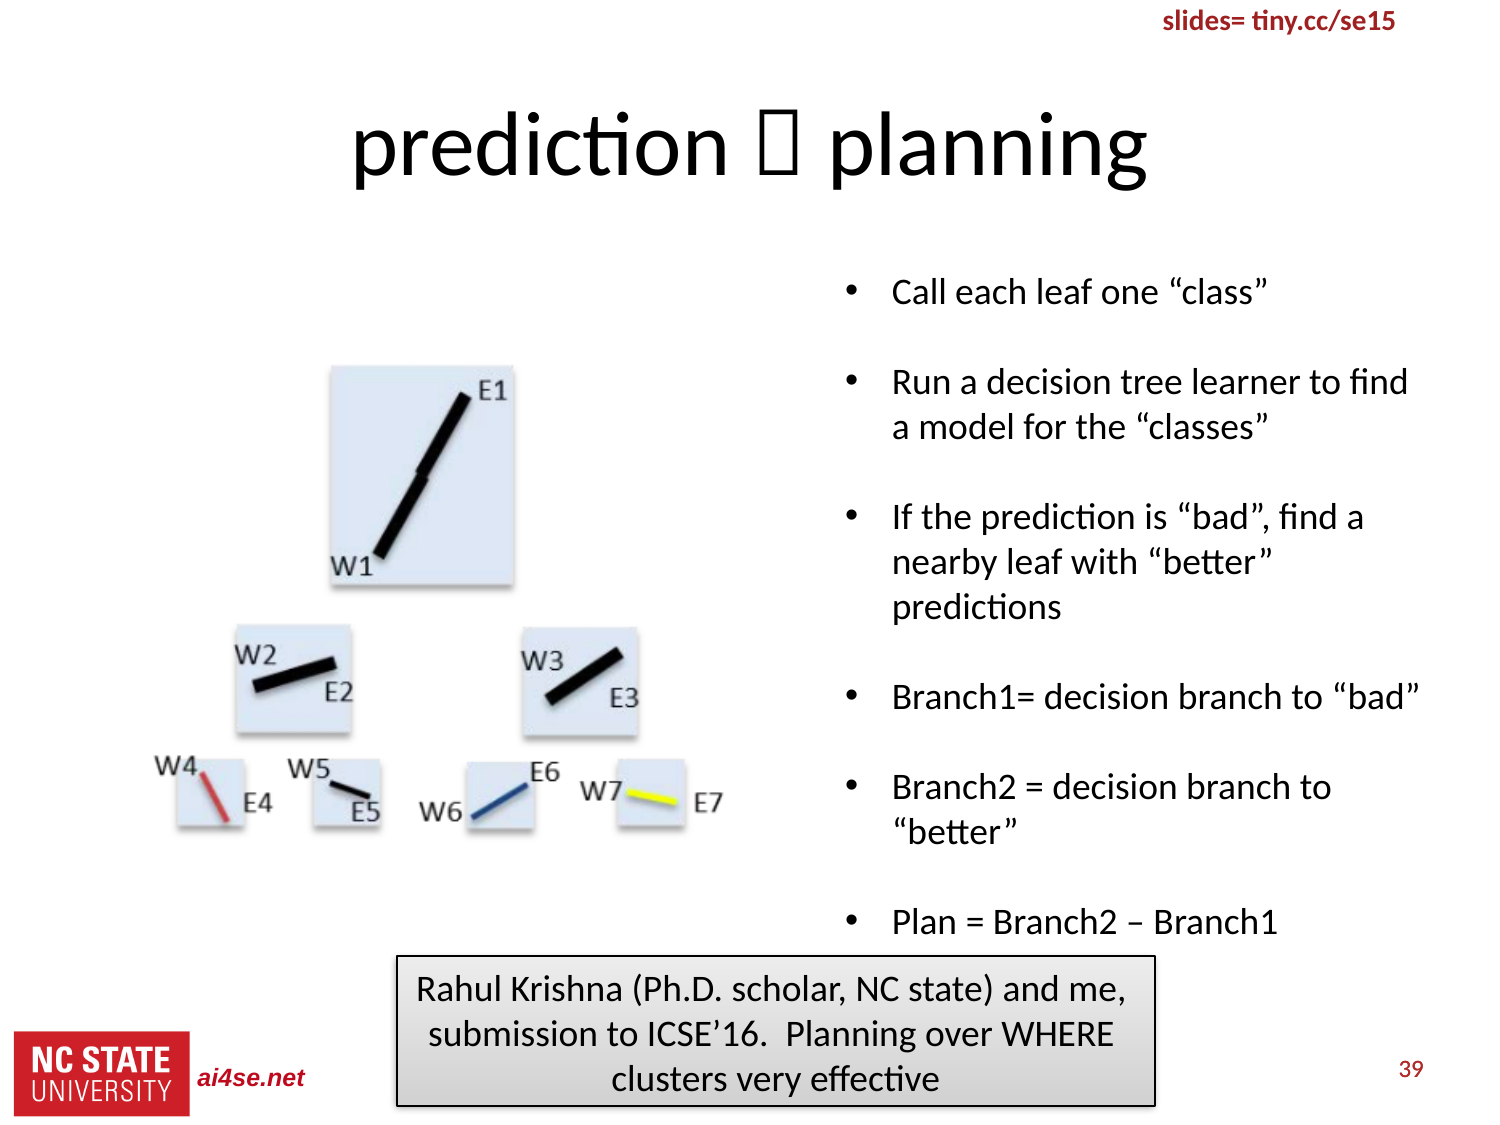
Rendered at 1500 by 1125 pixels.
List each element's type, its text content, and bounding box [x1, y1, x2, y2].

picture [74, 317, 751, 850]
text_box Rahul Krishna (Ph.D. scholar, NC state) and me, submission to ICSE’16. Planning over WHERE clusters very effective [396, 955, 1156, 1107]
text_box Call each leaf one “class” Run a decision tree learner to find a model for the “classes” If the prediction is “bad”, find a nearby leaf with “better” predictions Branch1= decision branch to “bad” Branch2 = decision branch to “better” Plan = Branch2 – Branch1 [830, 259, 1450, 995]
picture [13, 1030, 191, 1118]
title prediction  planning [75, 45, 1425, 233]
